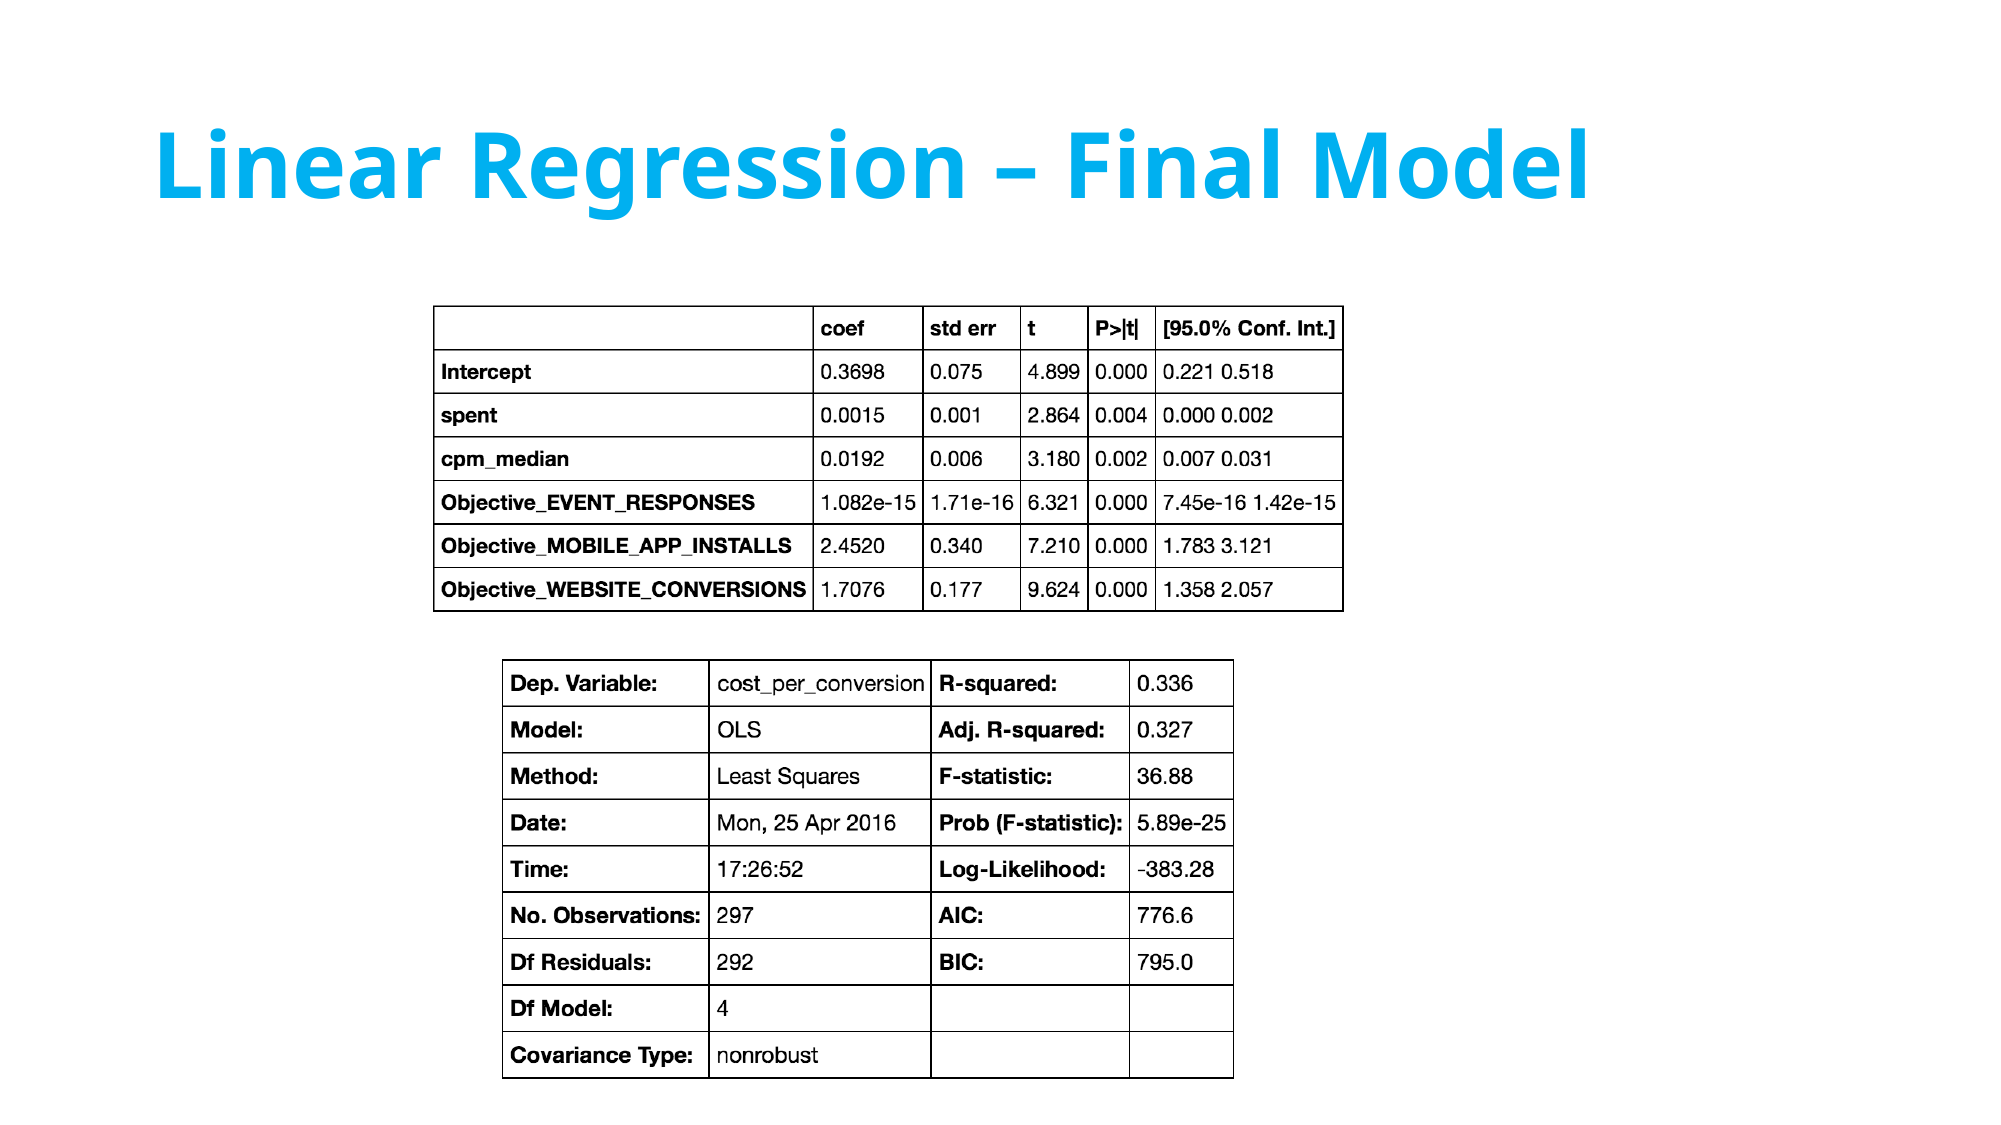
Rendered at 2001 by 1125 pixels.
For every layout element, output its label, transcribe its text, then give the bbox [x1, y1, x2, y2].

title Linear Regression – Final Model [137, 59, 1863, 278]
picture [495, 649, 1245, 1088]
picture [416, 299, 1357, 628]
list [137, 299, 1863, 1014]
